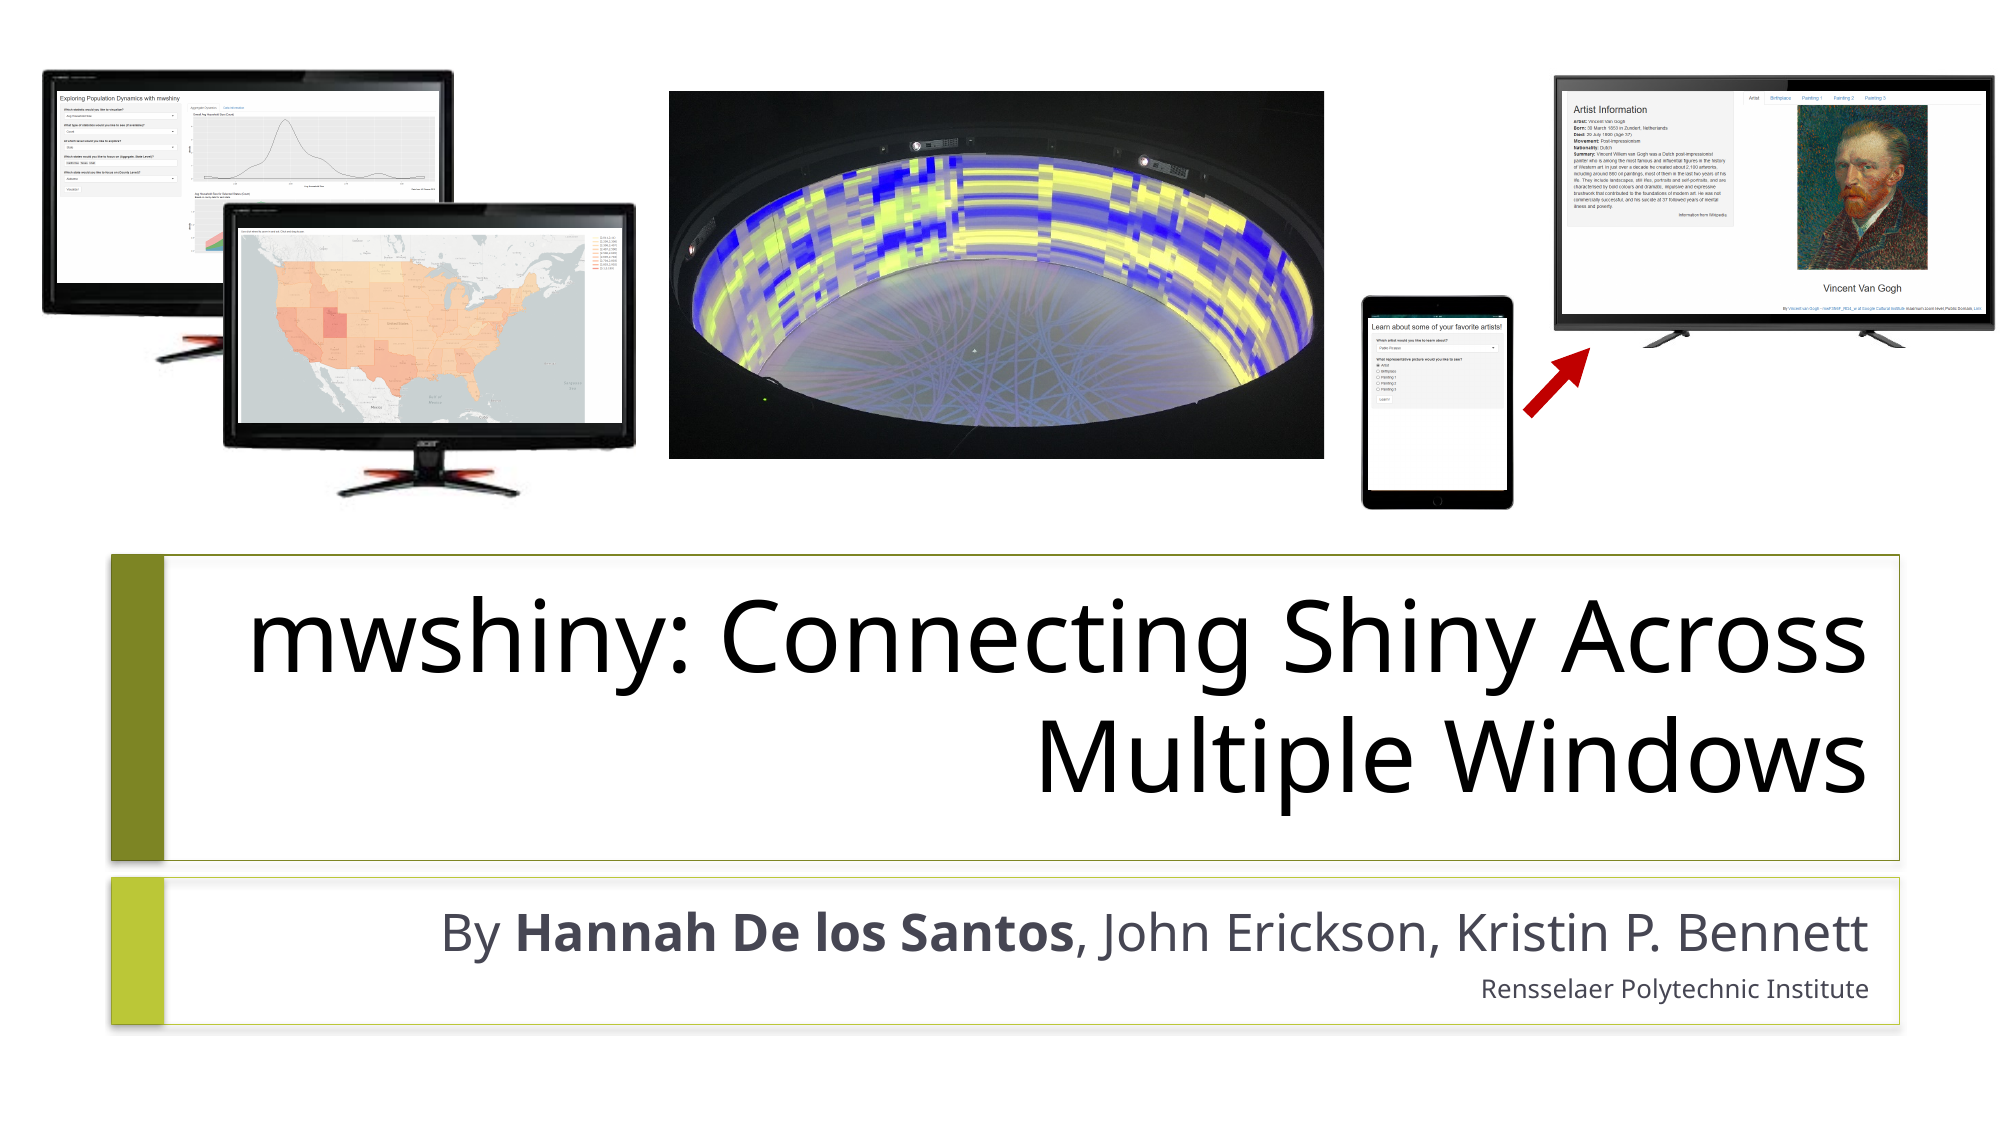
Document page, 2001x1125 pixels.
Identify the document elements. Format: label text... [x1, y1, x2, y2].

title mwshiny: Connecting Shiny Across Multiple Windows [182, 565, 1886, 839]
picture [1361, 295, 1514, 511]
subtitle By Hannah De los Santos, John Erickson, Kristin P. Bennett Rensselaer Polytechnic Institute [182, 892, 1886, 1012]
picture [42, 11, 636, 557]
picture [1549, 68, 2000, 348]
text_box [1526, 347, 1591, 415]
picture [668, 91, 1325, 460]
